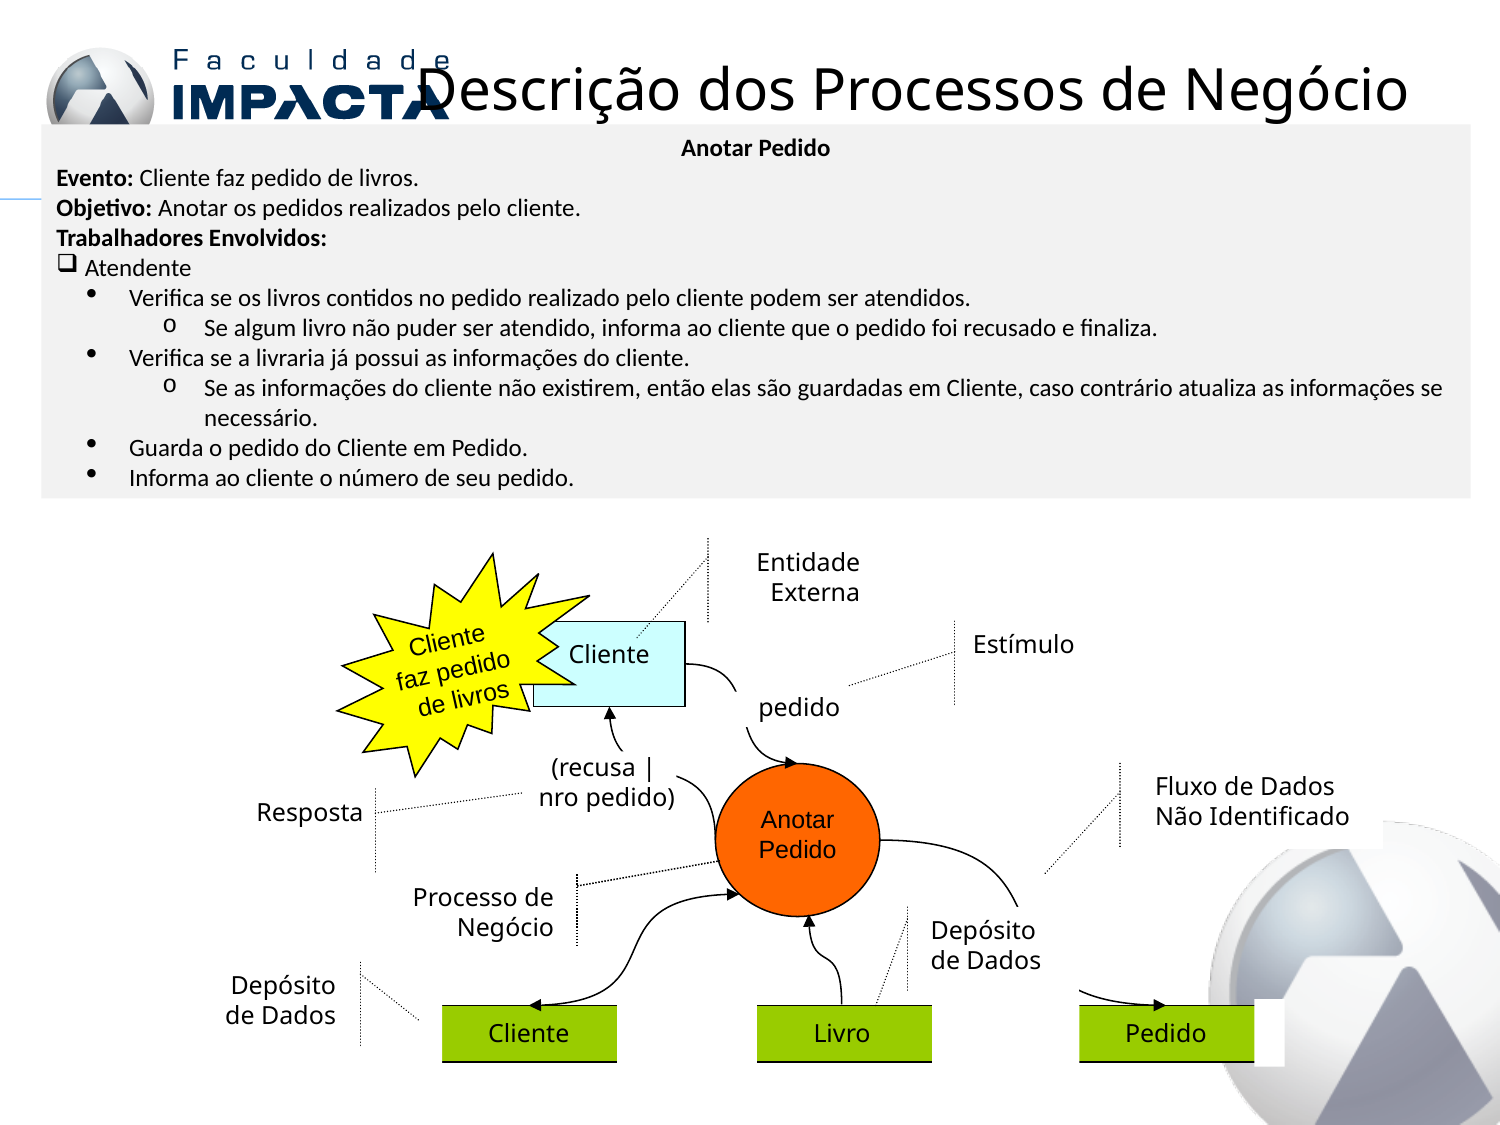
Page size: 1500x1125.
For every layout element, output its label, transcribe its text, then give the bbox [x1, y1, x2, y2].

picture [1206, 787, 1500, 1125]
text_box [726, 906, 1080, 1067]
picture [35, 35, 458, 164]
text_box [214, 706, 716, 875]
text_box Anotar Pedido Evento: Cliente faz pedido de livros. Objetivo: Anotar os pedidos realizados pelo cliente. Trabalhadores Envolvidos: Atendente Verifica se os livros contidos no pedido realizado pelo cliente podem ser atendidos. Se algum livro não puder ser atendido, informa ao cliente que o pedido foi recusado e finaliza. Verifica se a livraria já possui as informações do cliente. Se as informações do cliente não existirem, então elas são guardadas em Cliente, caso contrário atualiza as informações se necessário. Guarda o pedido do Cliente em Pedido. Informa ao cliente o número de seu pedido. [41, 124, 1471, 499]
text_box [187, 893, 740, 1067]
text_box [879, 621, 1171, 761]
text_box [368, 772, 874, 905]
title Descrição dos Processos de Negócio [75, 45, 1425, 124]
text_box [879, 763, 1384, 1067]
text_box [329, 538, 876, 764]
